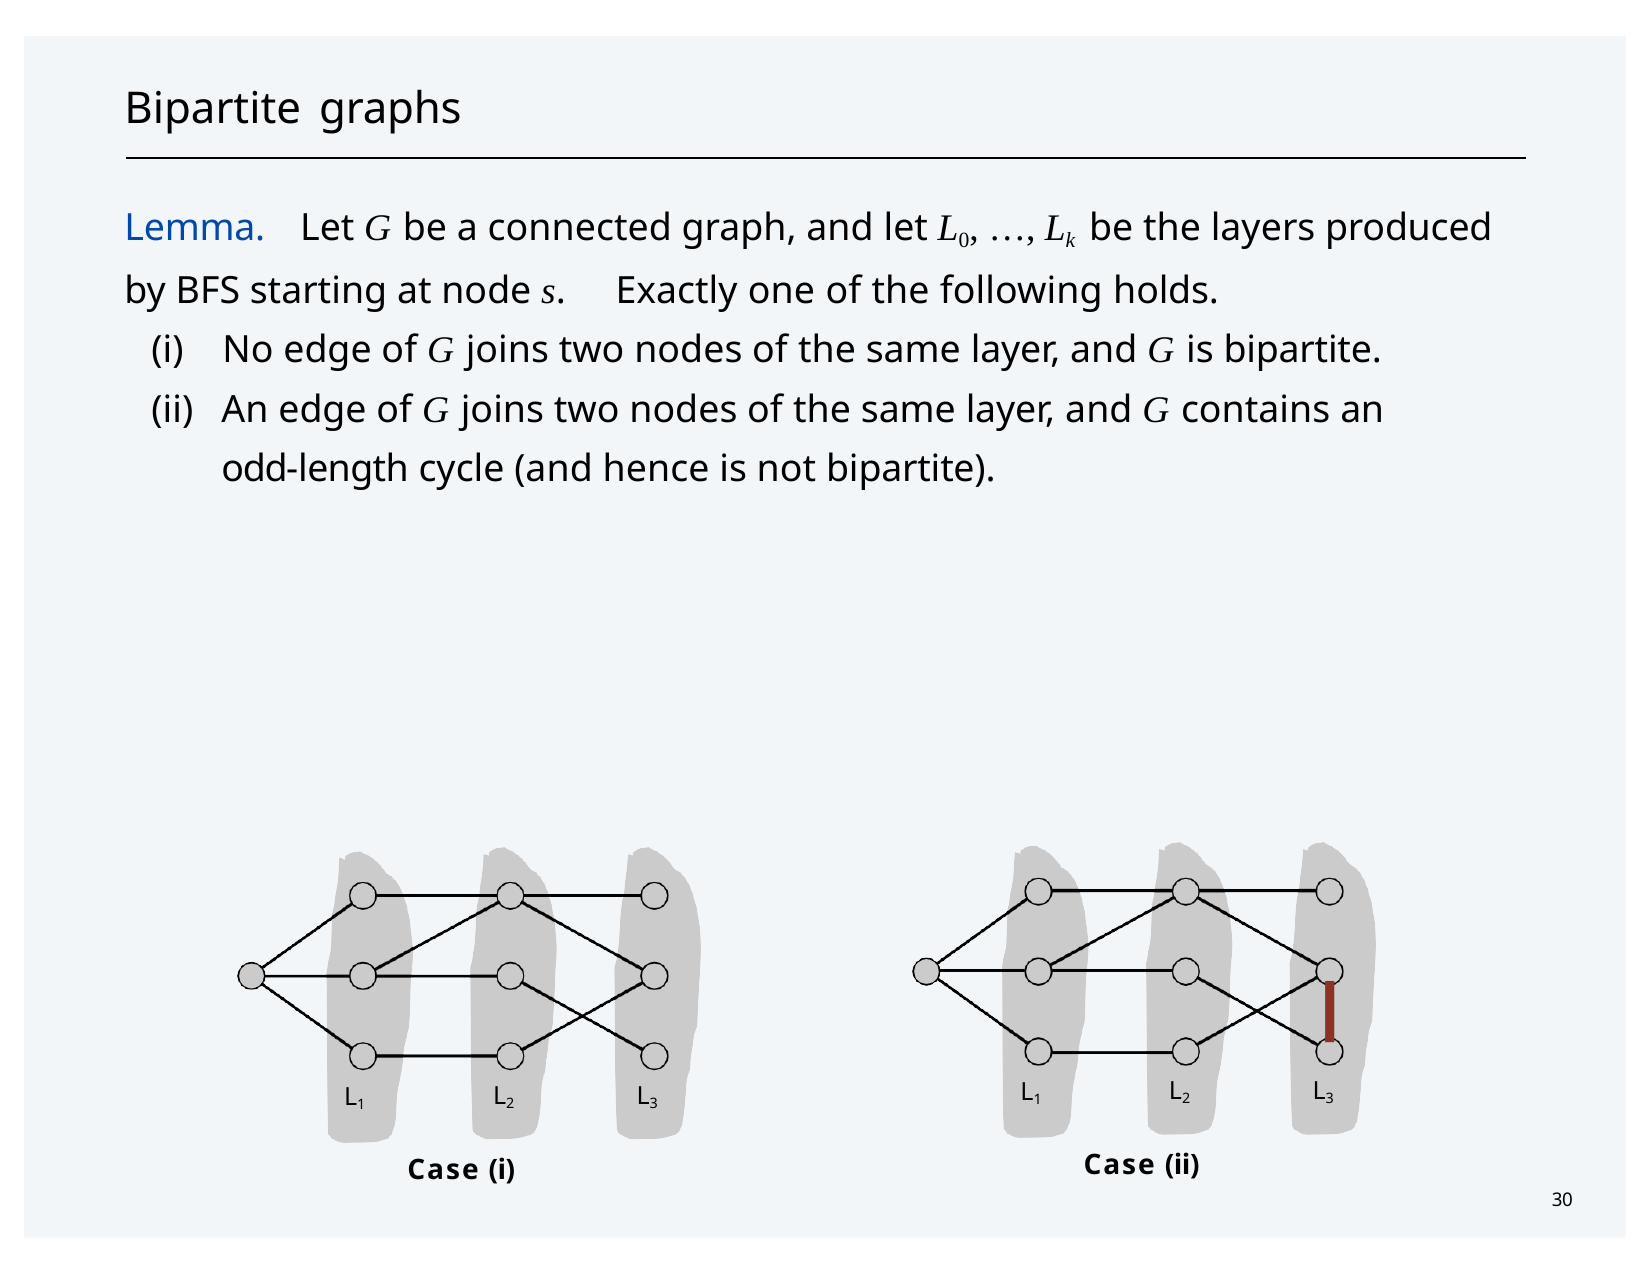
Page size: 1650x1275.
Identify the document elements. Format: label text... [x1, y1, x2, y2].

slide_number 30 [1545, 1186, 1584, 1275]
picture [912, 841, 1377, 1138]
text_box Case (ii) [1081, 1146, 1204, 1180]
text_box Case (i) [405, 1152, 518, 1185]
text_box Lemma. Let G be a connected graph, and let L0, …, Lk be the layers produced by BFS starting at node s. Exactly one of the following holds. No edge of G joins two nodes of the same layer, and G is bipartite. An edge of G joins two nodes of the same layer, and G contains an odd-length cycle (and hence is not bipartite). [115, 185, 1534, 489]
picture [237, 846, 701, 1144]
title Bipartite graphs [122, 77, 995, 185]
